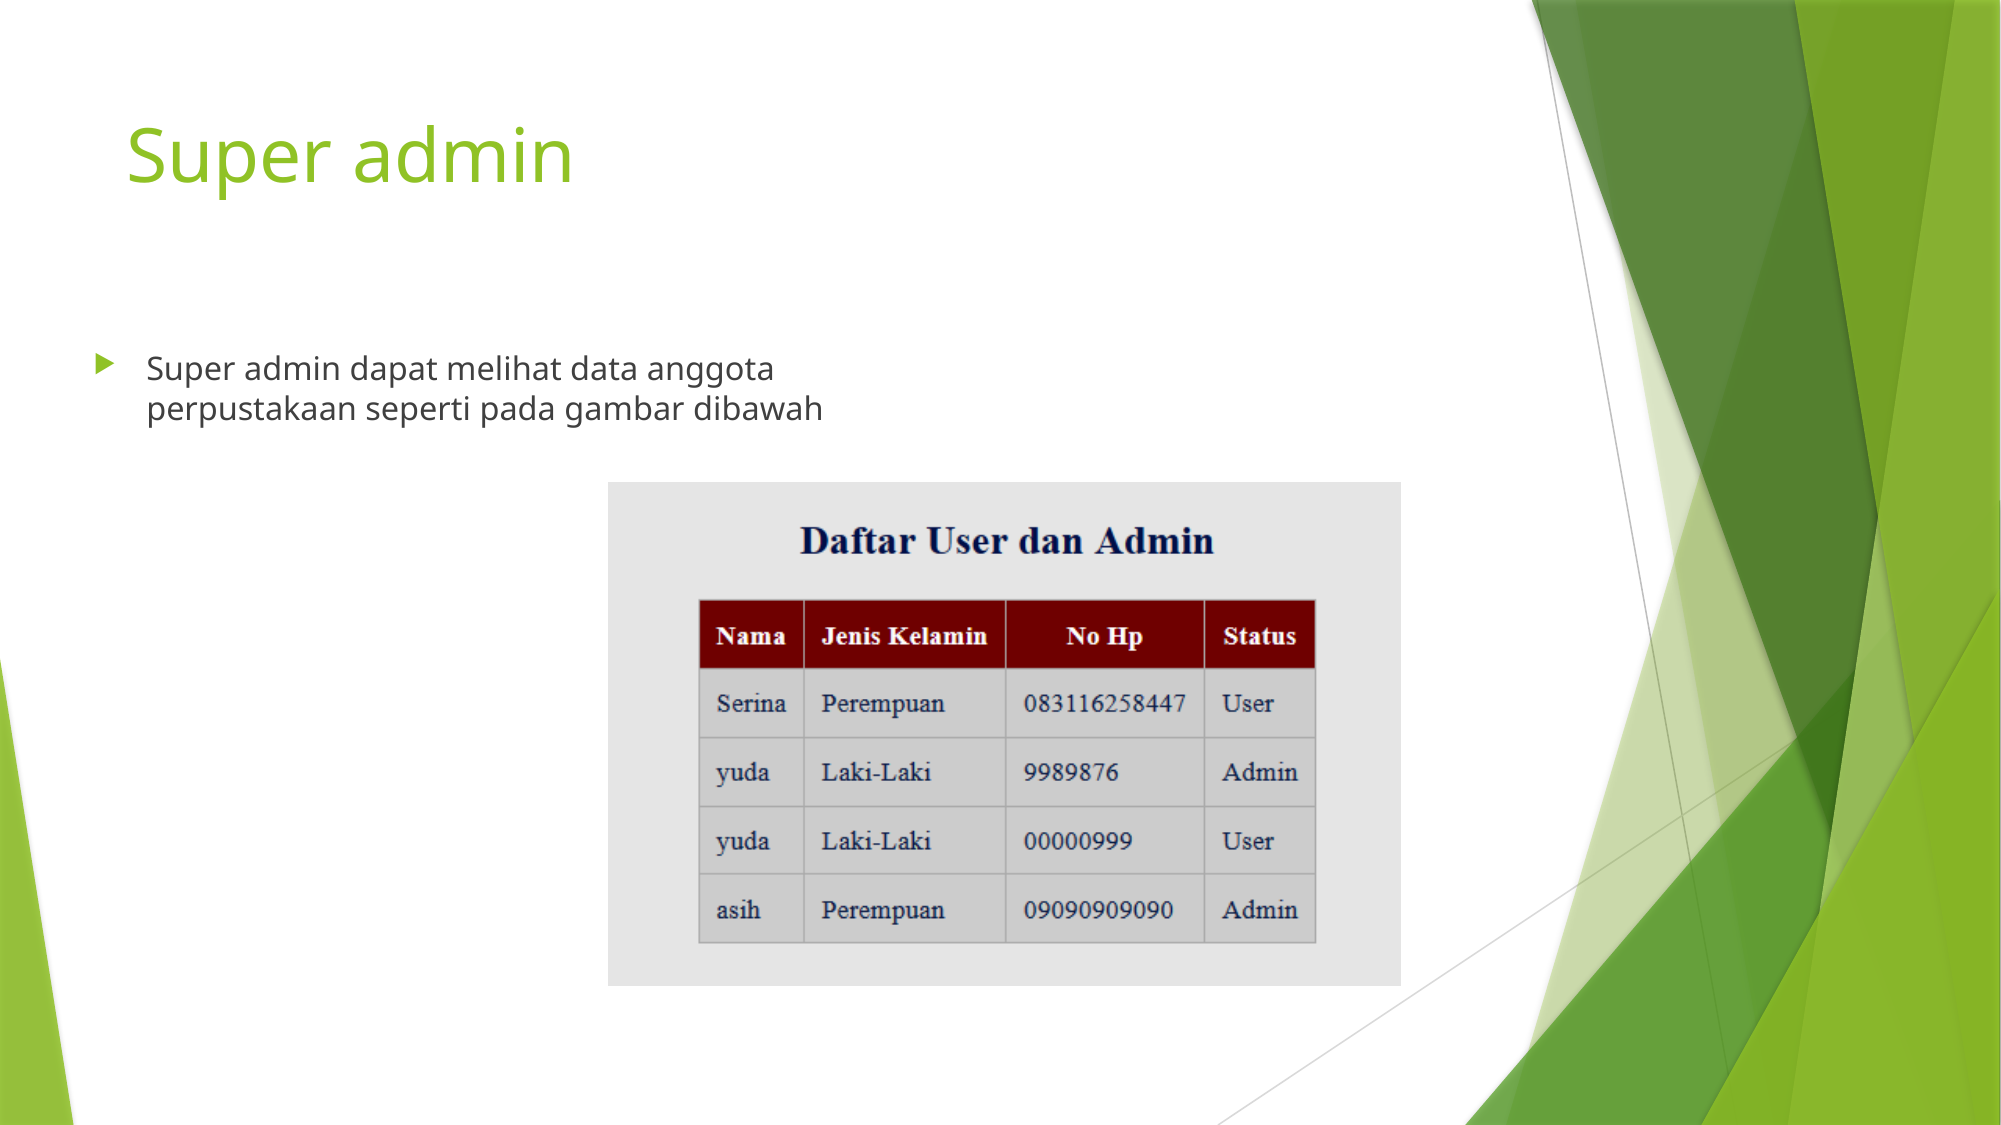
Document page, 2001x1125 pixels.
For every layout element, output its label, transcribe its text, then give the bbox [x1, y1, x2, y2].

list Super admin dapat melihat data anggota perpustakaan seperti pada gambar dibawah [78, 340, 856, 459]
title Super admin [111, 99, 1522, 317]
picture [607, 482, 1401, 987]
